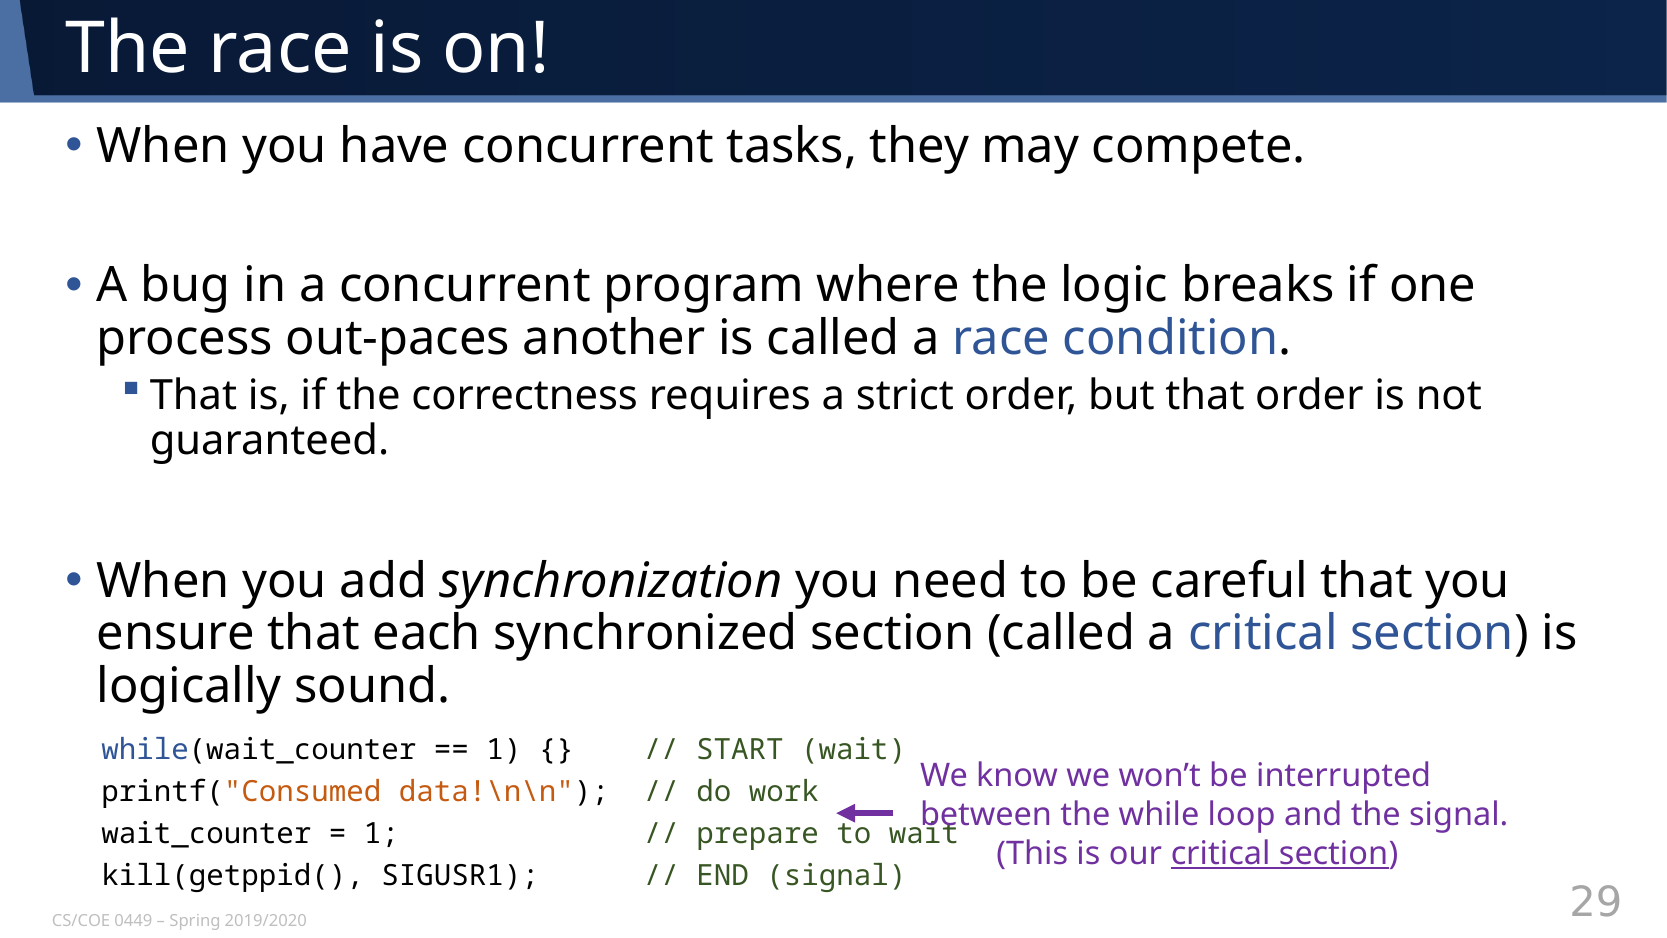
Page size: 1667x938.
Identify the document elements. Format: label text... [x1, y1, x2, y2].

title The race is on! [50, 3, 1667, 97]
picture [0, 0, 1667, 938]
text_box while(wait_counter == 1) {} // START (wait) printf("Consumed data!\n\n"); // do work wait_counter = 1; // prepare to wait kill(getppid(), SIGUSR1); // END (signal) [86, 716, 1065, 899]
text_box We know we won’t be interrupted between the while loop and the signal. (This is our critical section) [905, 746, 1567, 878]
list When you have concurrent tasks, they may compete. A bug in a concurrent program where the logic breaks if one process out-paces another is called a race condition. That is, if the correctness requires a strict order, but that order is not guaranteed. When you add synchronization you need to be careful that you ensure that each synchronized section (called a critical section) is logically sound. [50, 112, 1623, 700]
footer CS/COE 0449 – Spring 2019/2020 [0, 906, 360, 937]
